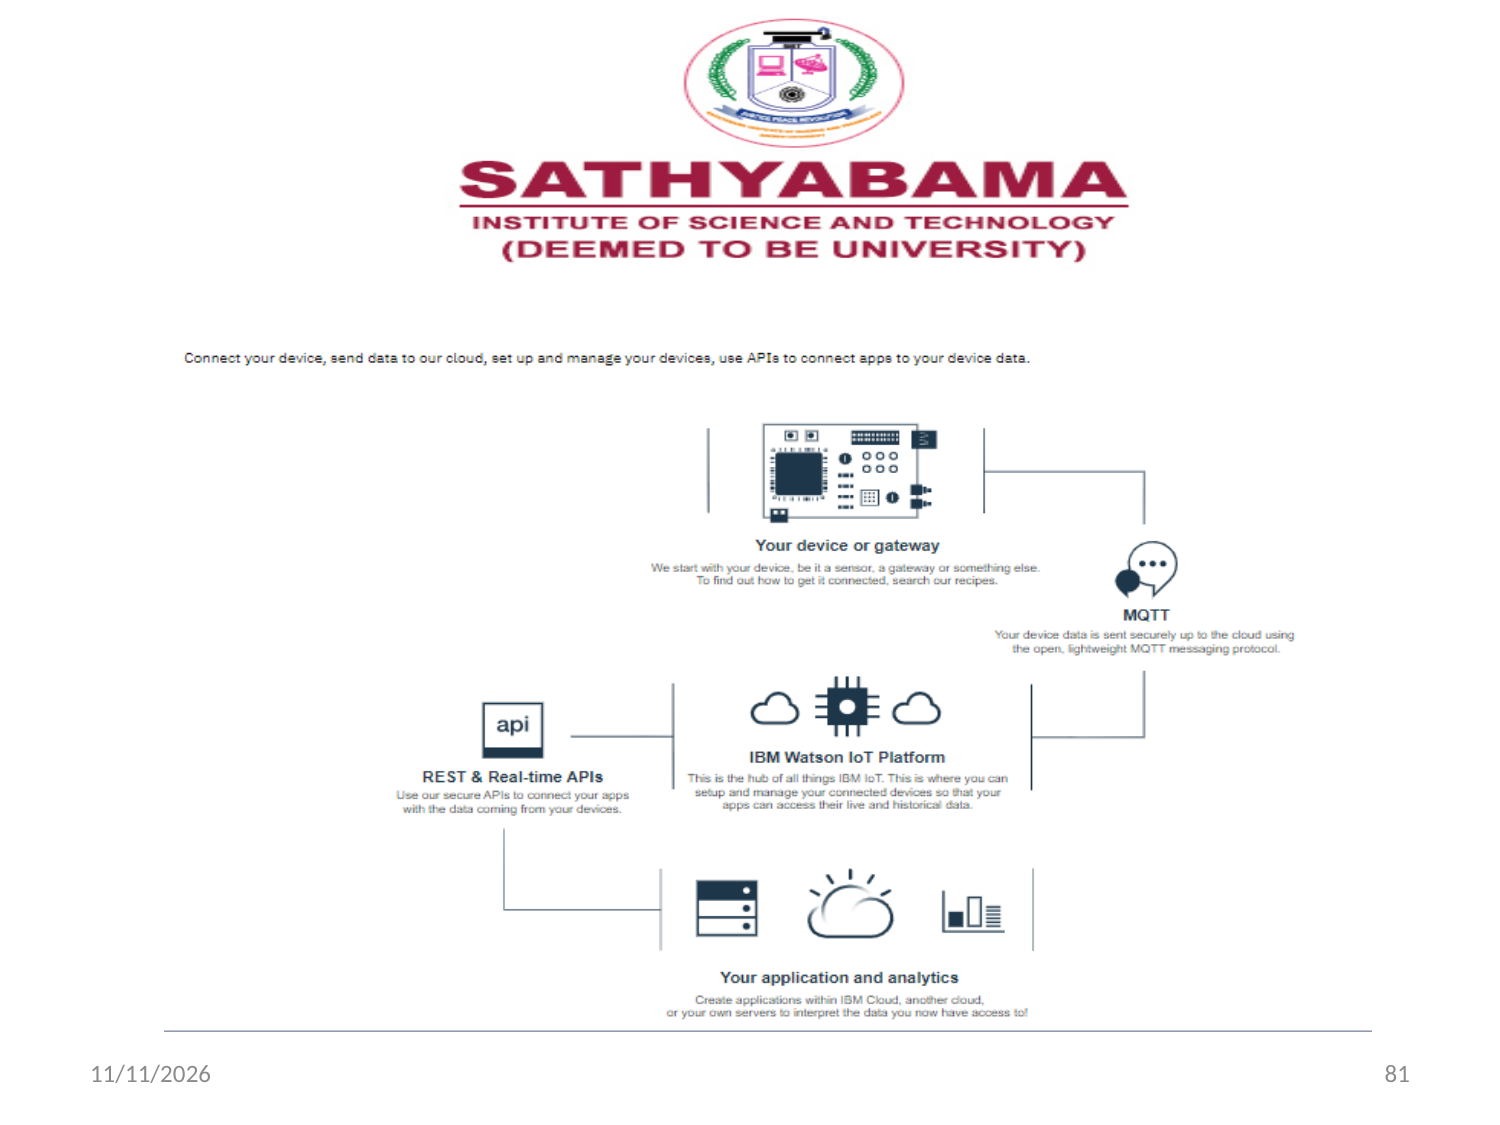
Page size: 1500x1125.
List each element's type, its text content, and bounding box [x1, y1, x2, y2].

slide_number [75, 1042, 425, 1103]
picture [433, 0, 1161, 270]
picture [163, 327, 1372, 1032]
slide_number 81 [1074, 1042, 1425, 1103]
